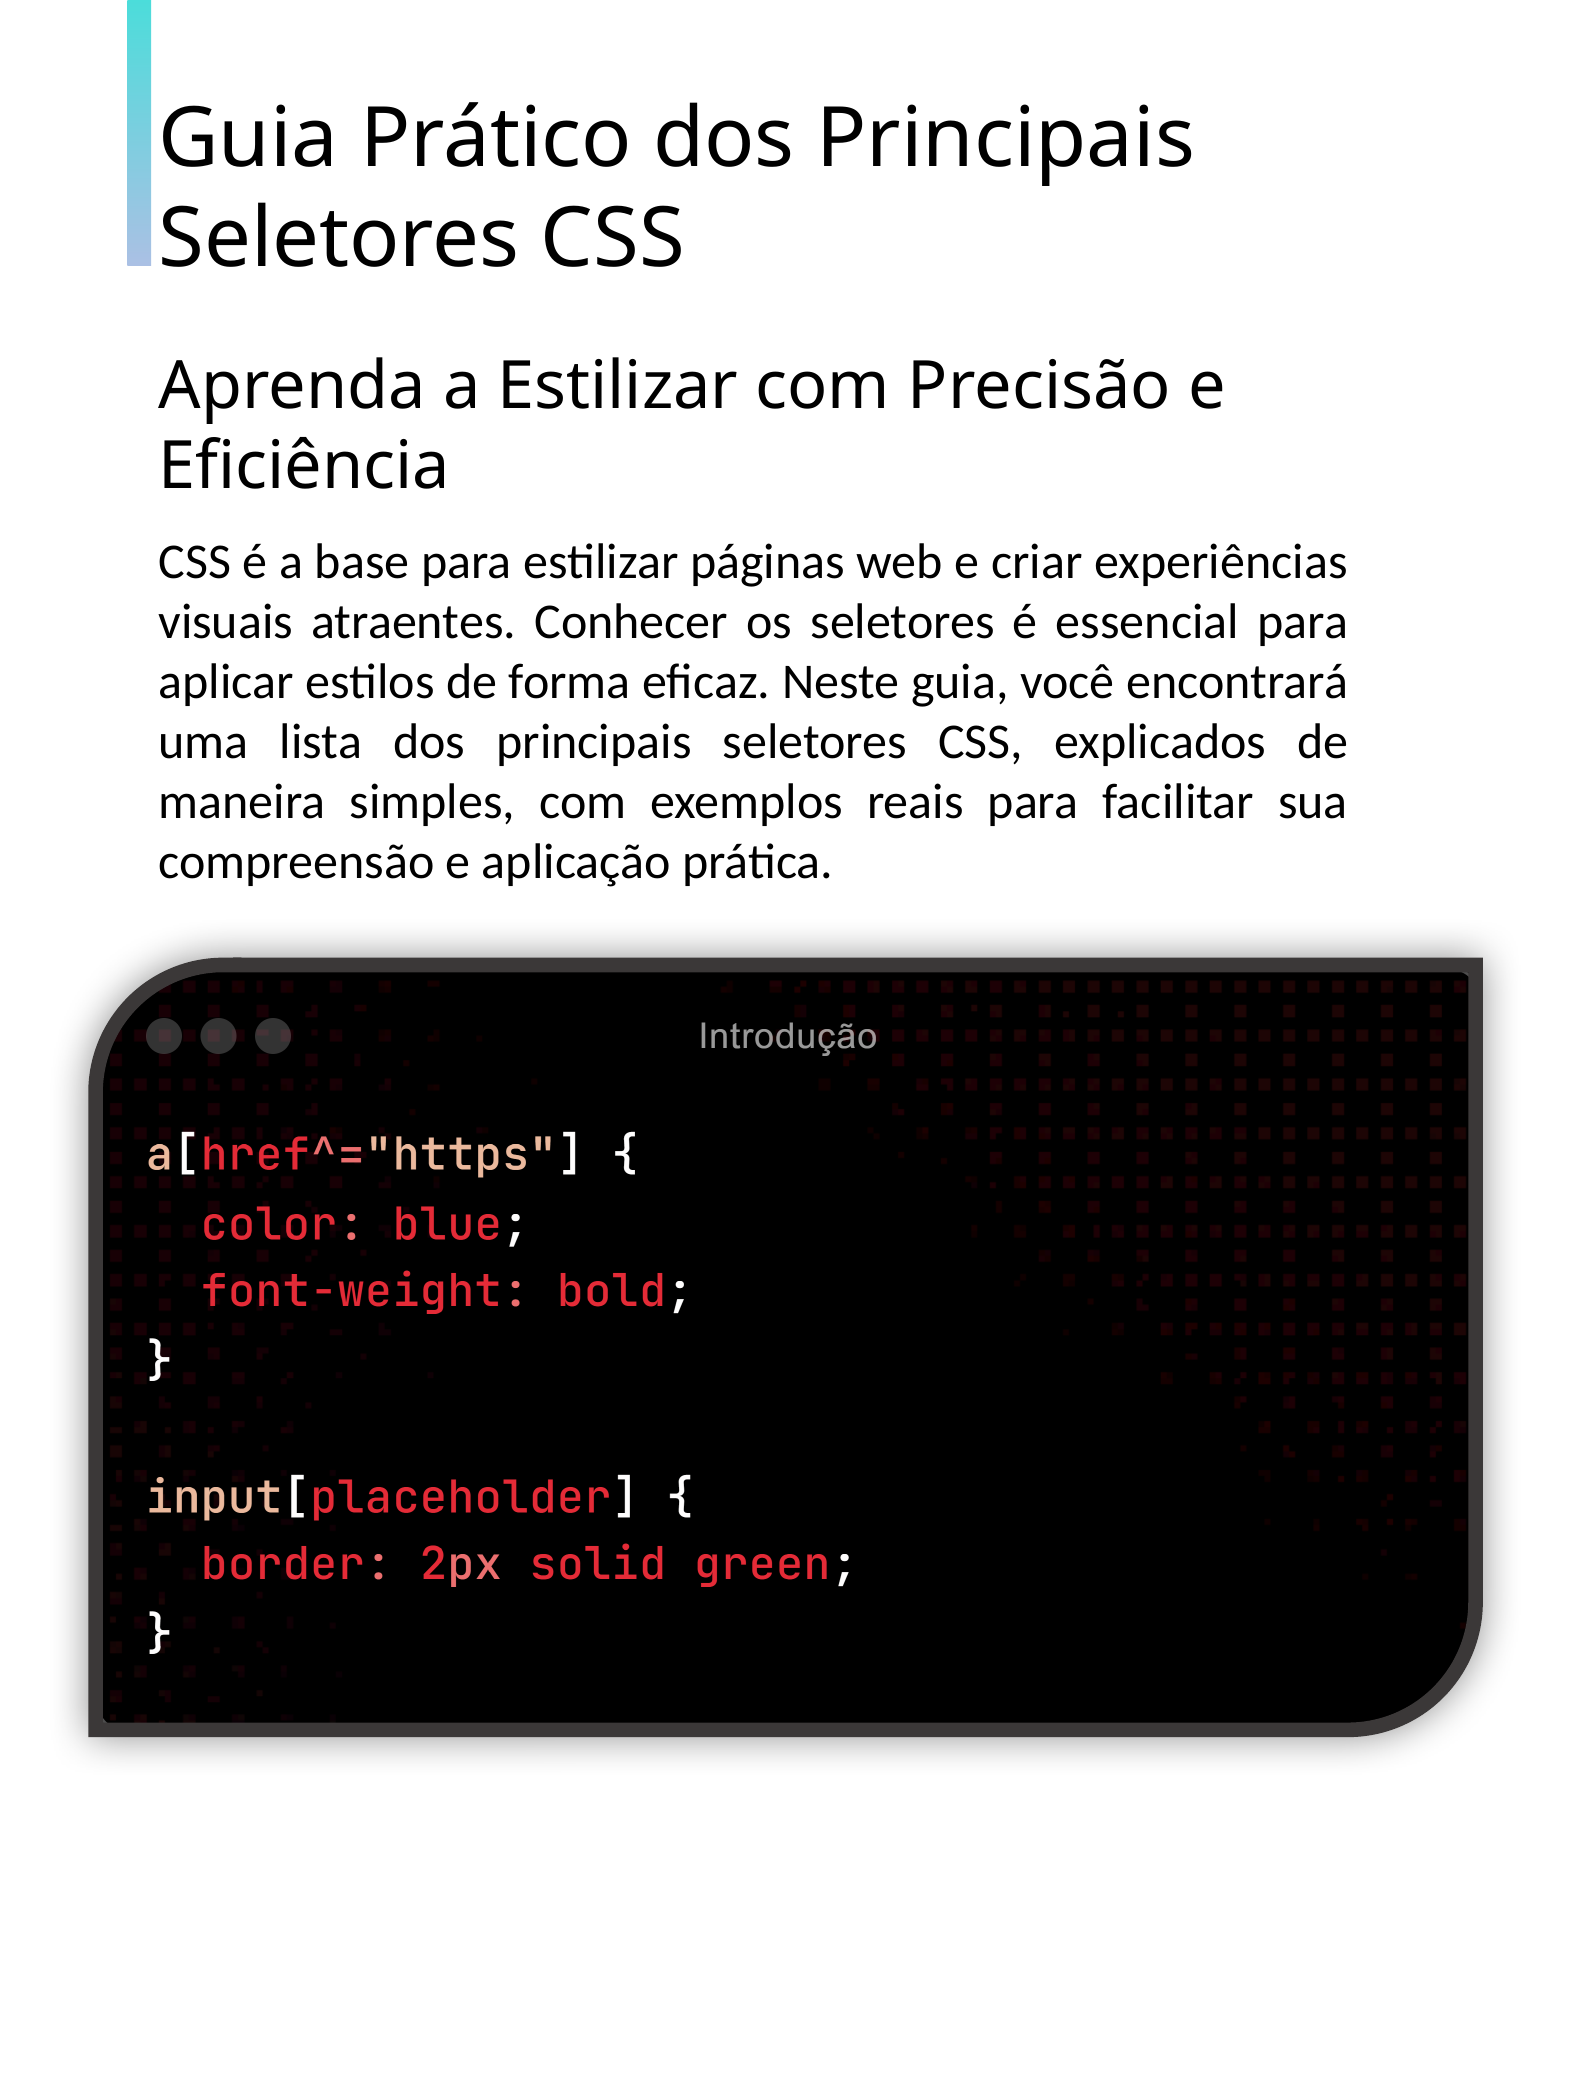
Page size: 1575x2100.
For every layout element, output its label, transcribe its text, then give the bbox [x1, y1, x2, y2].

text_box [126, 0, 152, 267]
text_box Aprenda a Estilizar com Precisão e Eficiência [143, 334, 1408, 510]
text_box CSS é a base para estilizar páginas web e criar experiências visuais atraentes. Conhecer os seletores é essencial para aplicar estilos de forma eficaz. Neste guia, você encontrará uma lista dos principais seletores CSS, explicados de maneira simples, com exemplos reais para facilitar sua compreensão e aplicação prática. [143, 521, 1364, 896]
text_box Guia Prático dos Principais Seletores CSS [143, 75, 1228, 291]
picture [95, 964, 1476, 1730]
